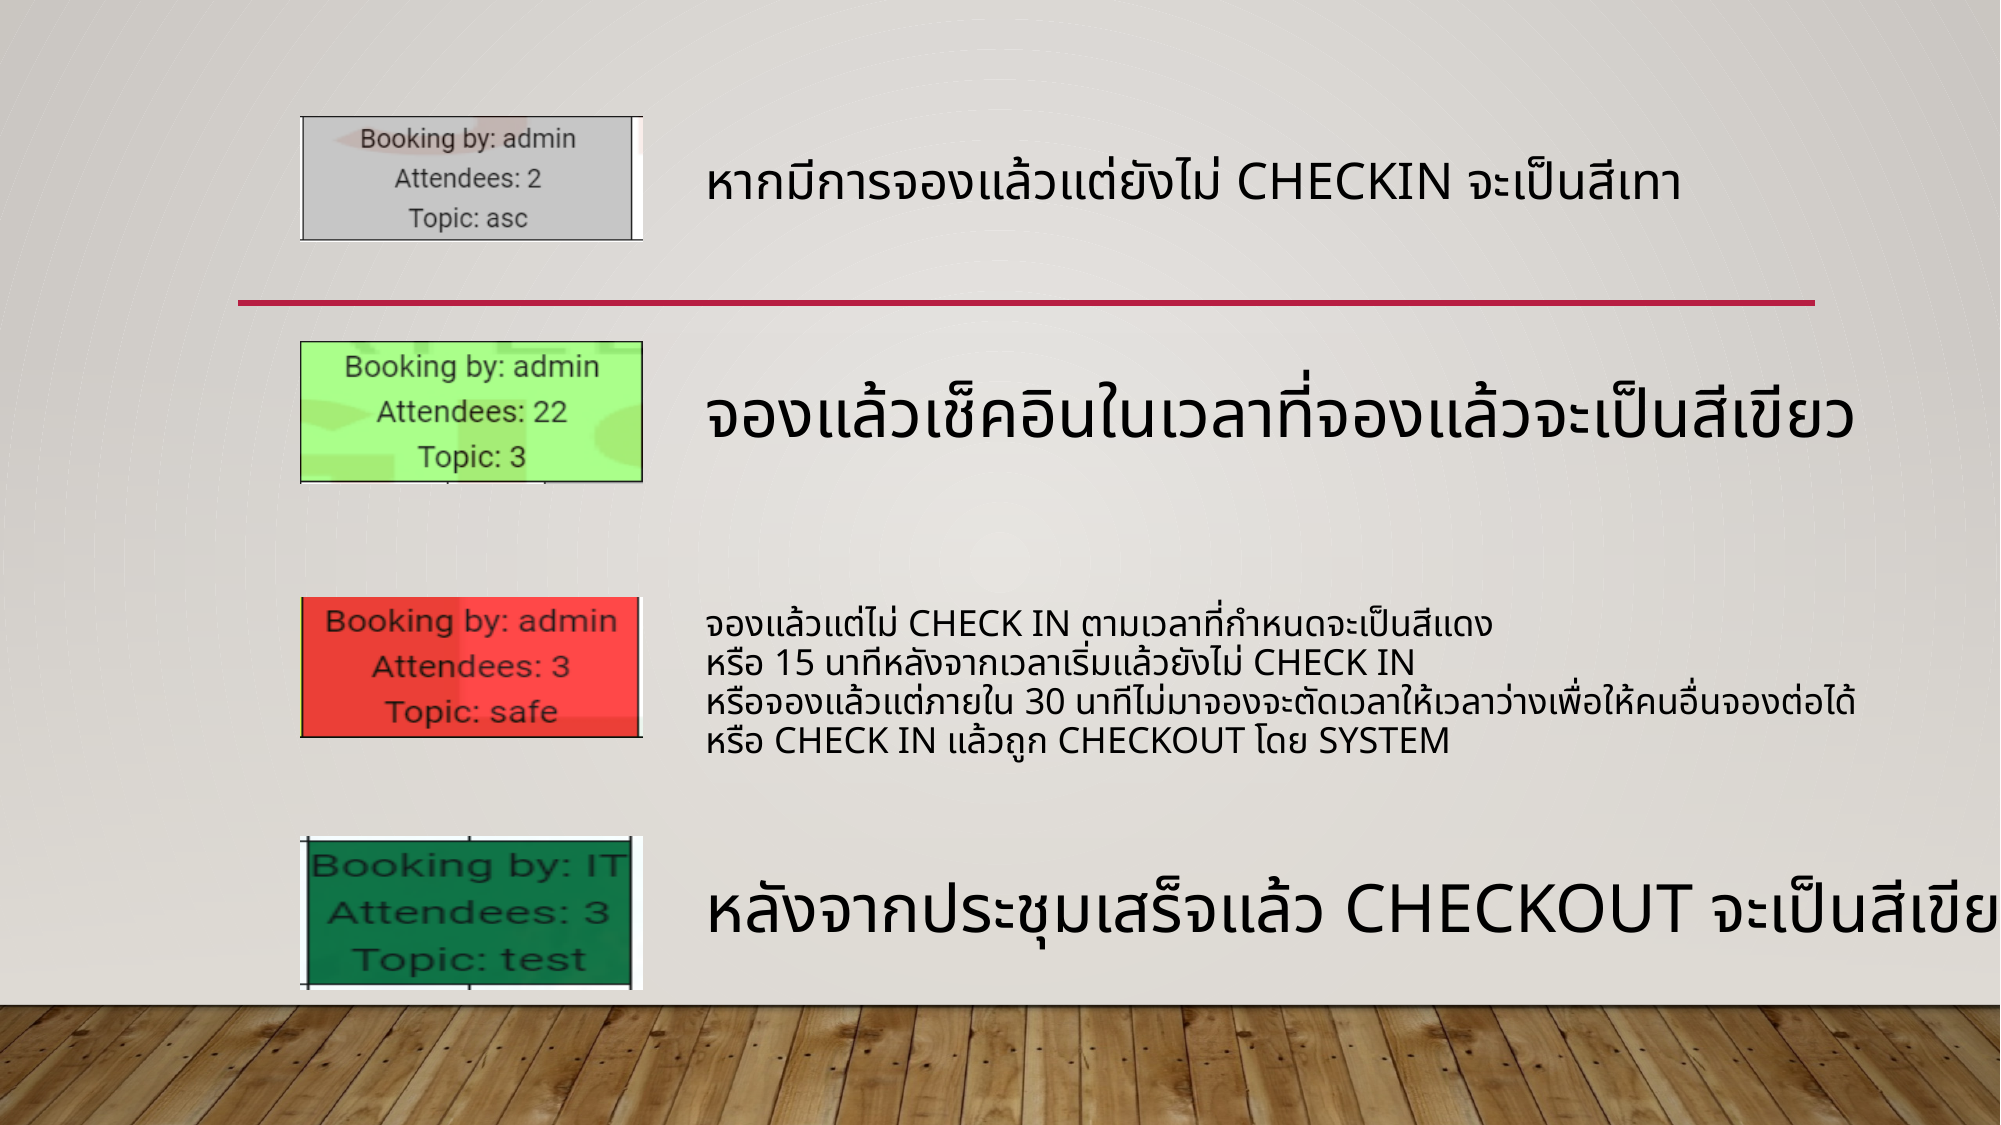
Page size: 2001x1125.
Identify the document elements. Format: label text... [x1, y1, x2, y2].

picture [300, 836, 643, 990]
text_box จองแล้วแต่ไม่ check in ตามเวลาที่กำหนดจะเป็นสีแดง หรือ 15 นาทีหลังจากเวลาเริ่มแล้วยังไม่ Check in หรือจองแล้วแต่ภายใน 30 นาทีไม่มาจองจะตัดเวลาให้เวลาว่างเพื่อให้คนอื่นจองต่อได้ หรือ Check in แล้วถูก checkout โดย System [690, 597, 2000, 771]
picture [300, 116, 643, 243]
picture [300, 597, 643, 738]
title หากมีการจองแล้วแต่ยังไม่ checkin จะเป็นสีเทา [690, 147, 1731, 249]
text_box จองแล้วเช็คอินในเวลาที่จองแล้วจะเป็นสีเขียว [690, 371, 2000, 544]
picture [300, 341, 643, 484]
picture [0, 1005, 2000, 1125]
text_box หลังจากประชุมเสร็จแล้ว checkout จะเป็นสีเขียวเข้ม [690, 867, 2000, 1040]
